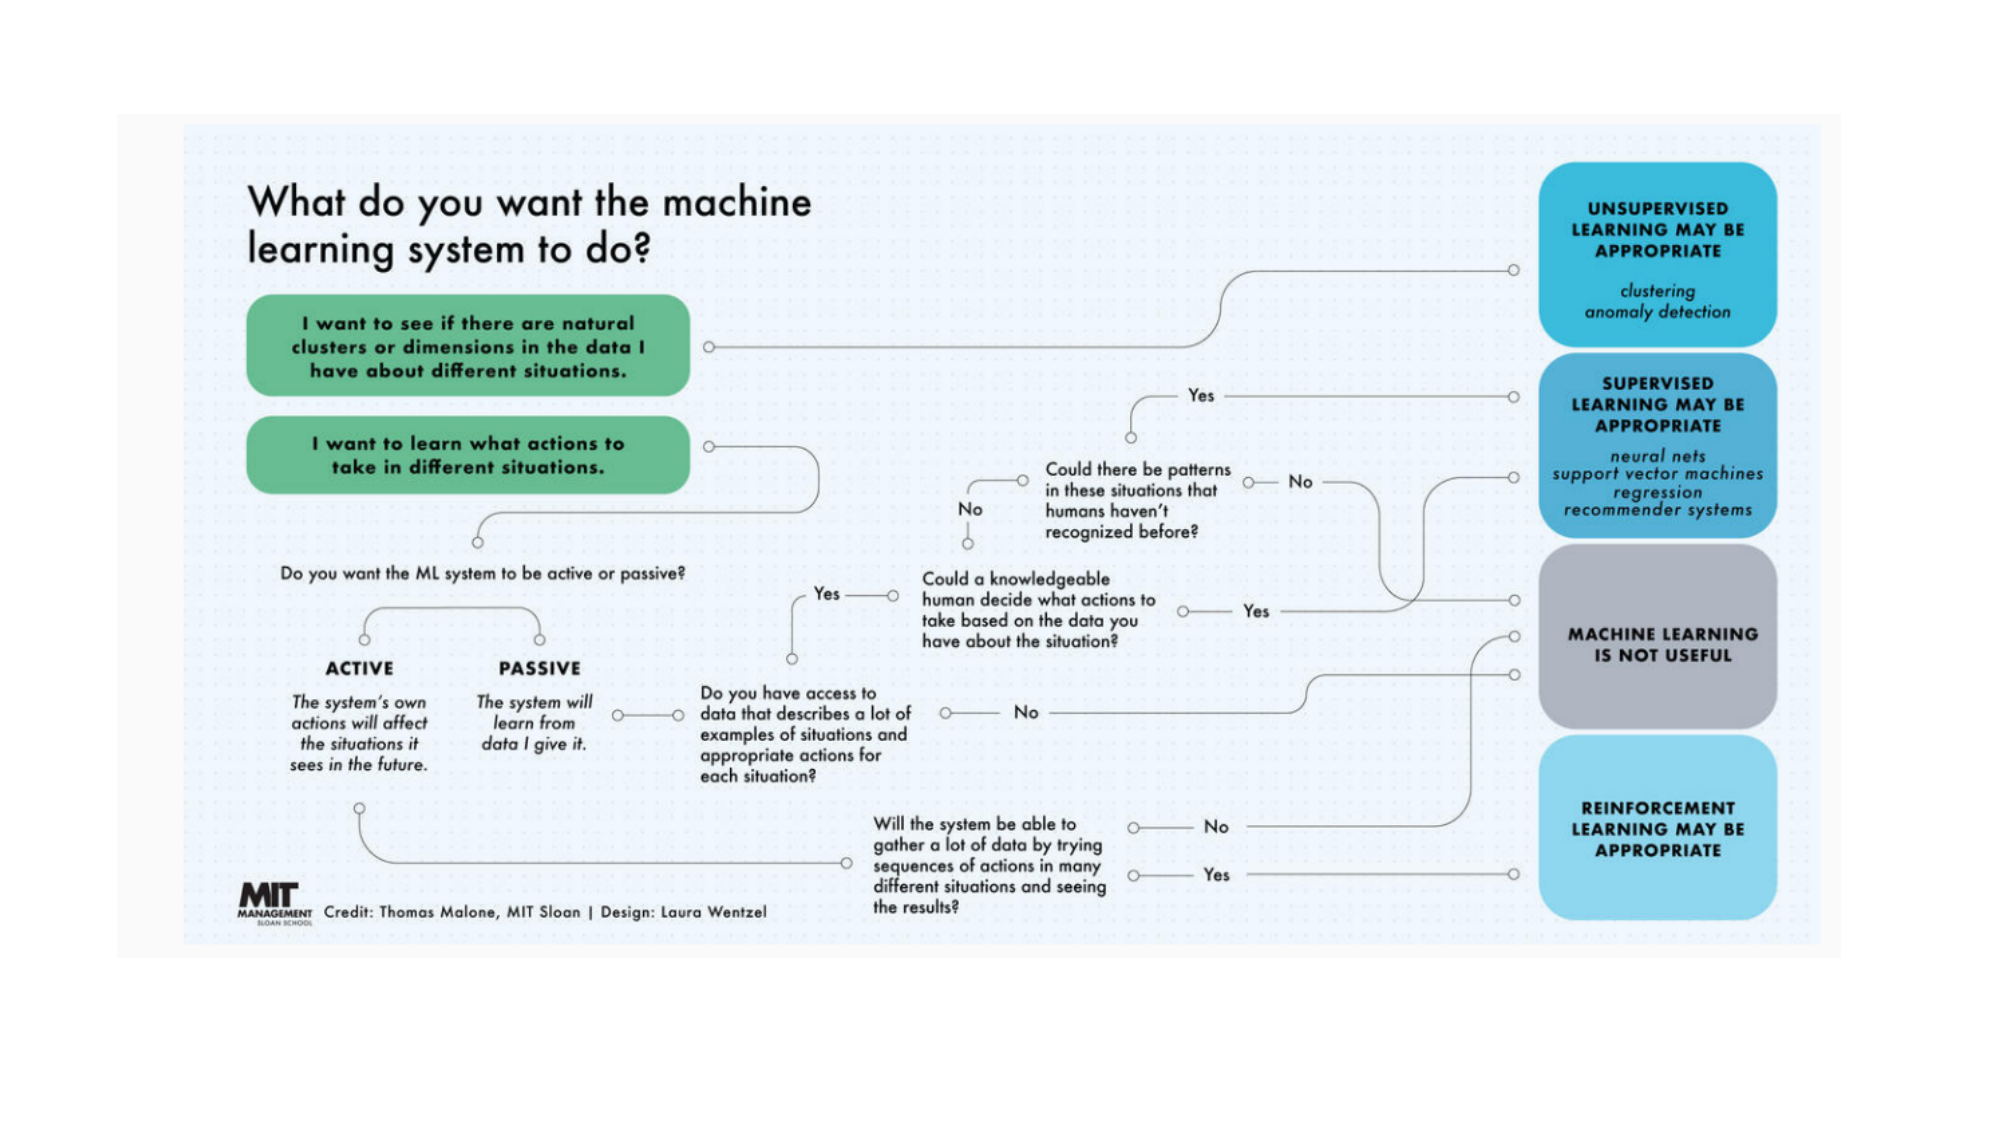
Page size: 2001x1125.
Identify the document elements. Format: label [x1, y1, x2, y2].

picture [117, 114, 1841, 958]
